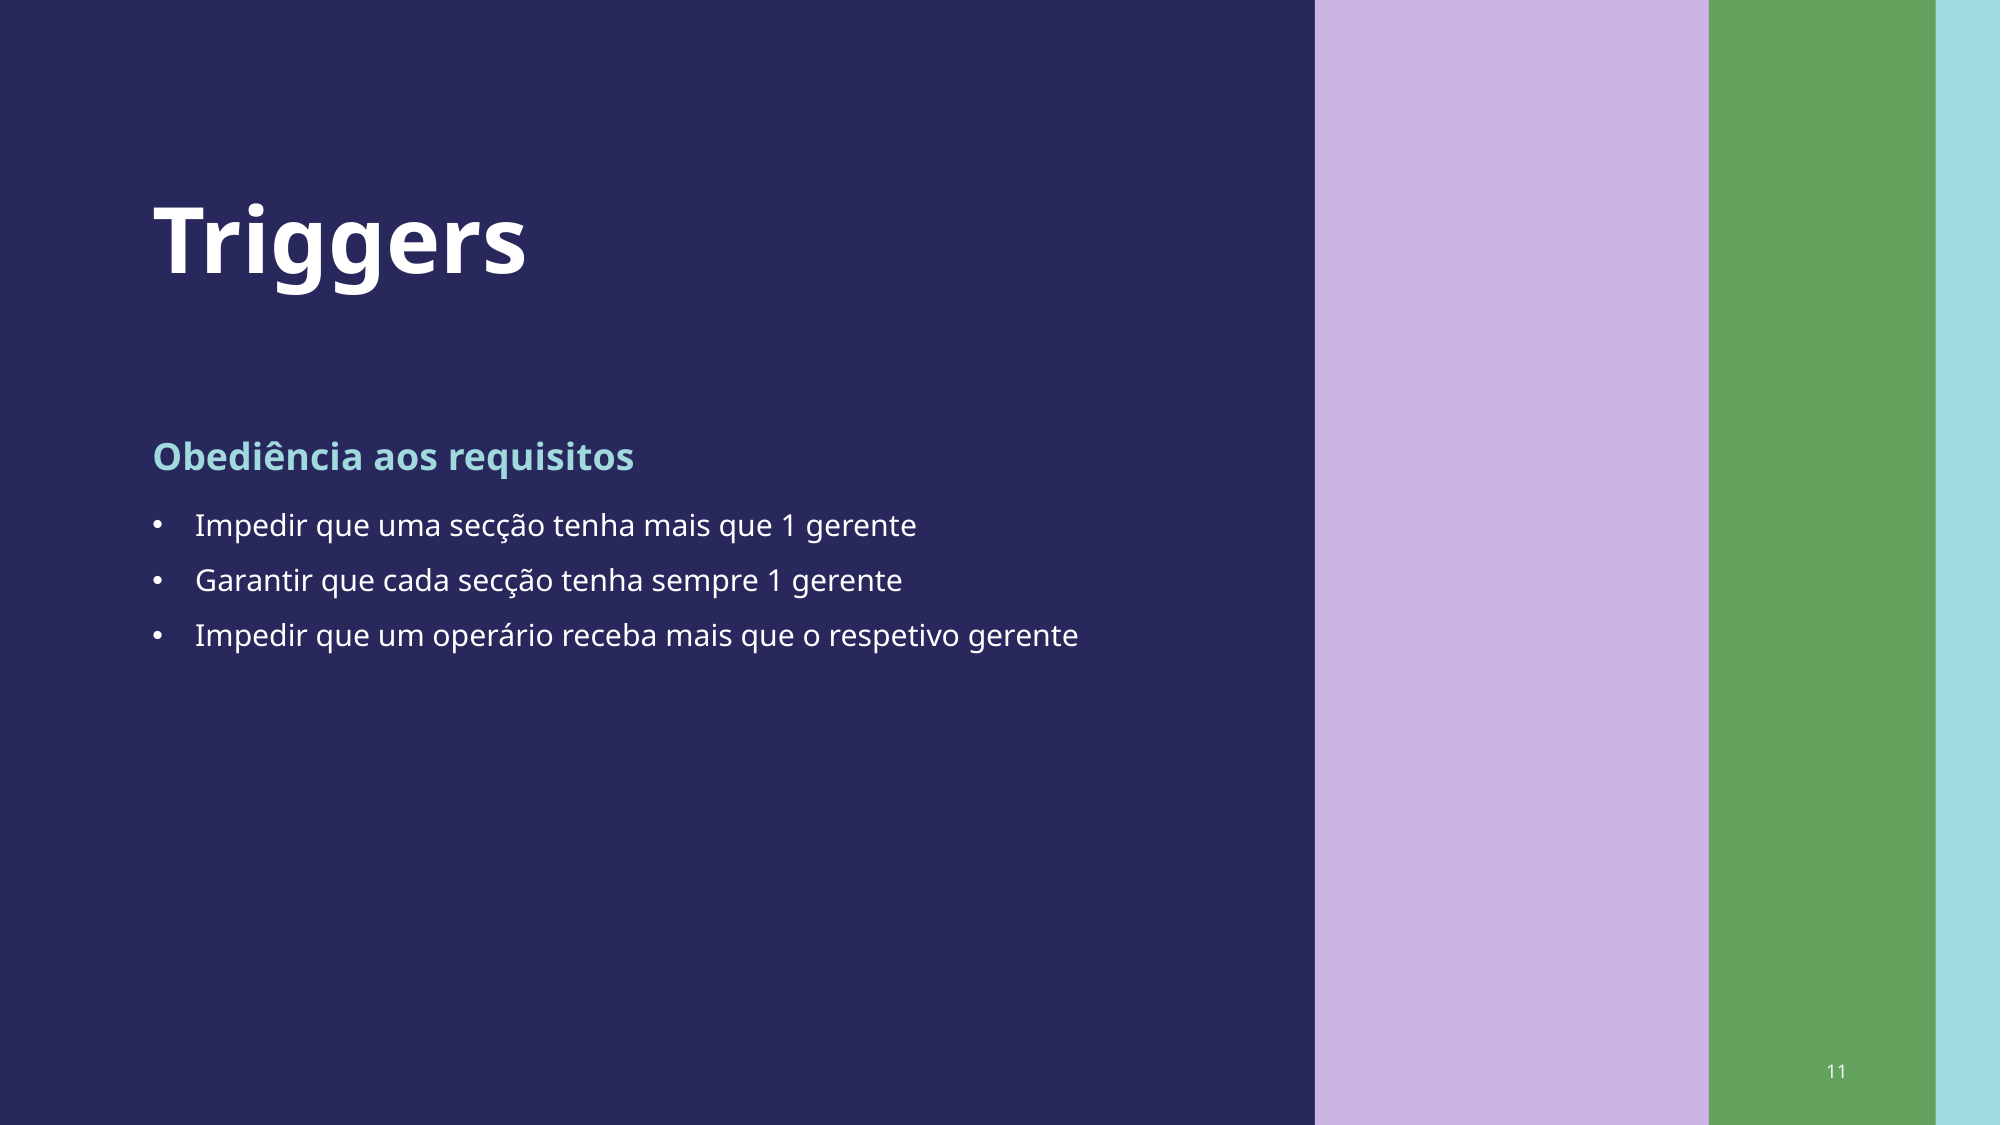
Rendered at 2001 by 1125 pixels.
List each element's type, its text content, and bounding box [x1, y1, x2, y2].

list Impedir que uma secção tenha mais que 1 gerente Garantir que cada secção tenha sempre 1 gerente Impedir que um operário receba mais que o respetivo gerente [137, 498, 1120, 681]
title Triggers [137, 134, 1070, 353]
list Obediência aos requisitos [137, 425, 1070, 498]
slide_number 11 [1412, 1042, 1863, 1103]
